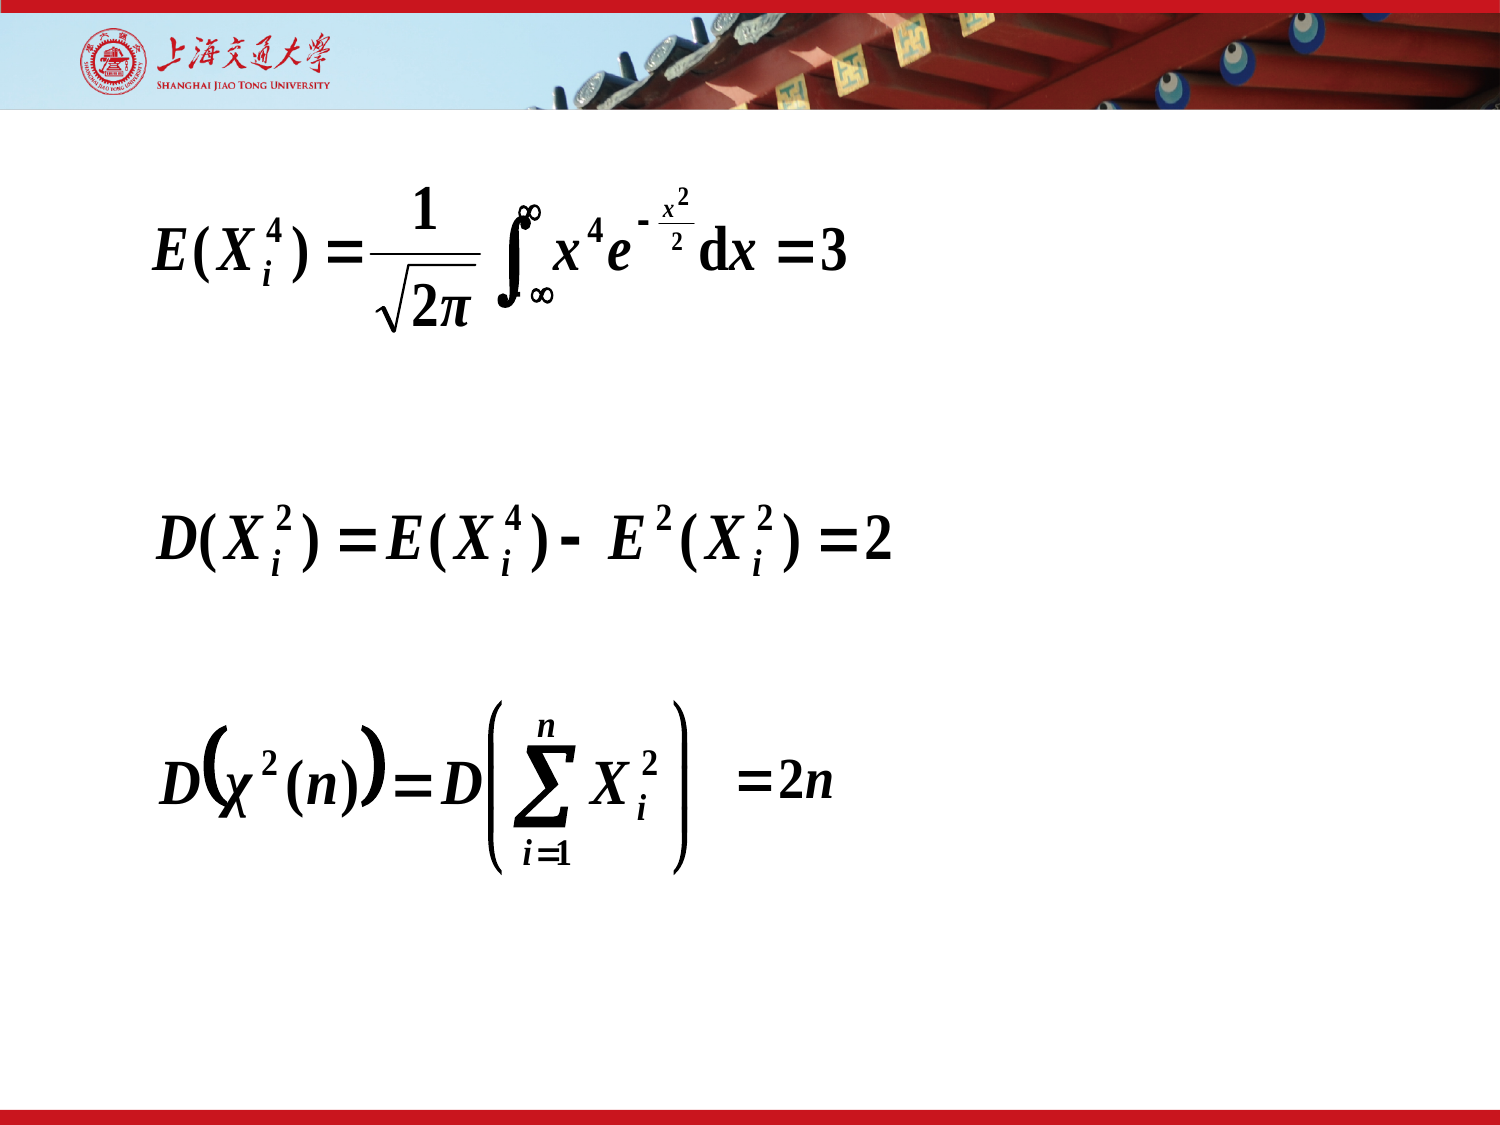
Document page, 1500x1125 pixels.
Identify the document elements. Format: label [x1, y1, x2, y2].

text_box [725, 744, 845, 813]
text_box [140, 164, 857, 346]
text_box [144, 487, 904, 594]
picture [0, 0, 1500, 110]
text_box [147, 691, 704, 886]
